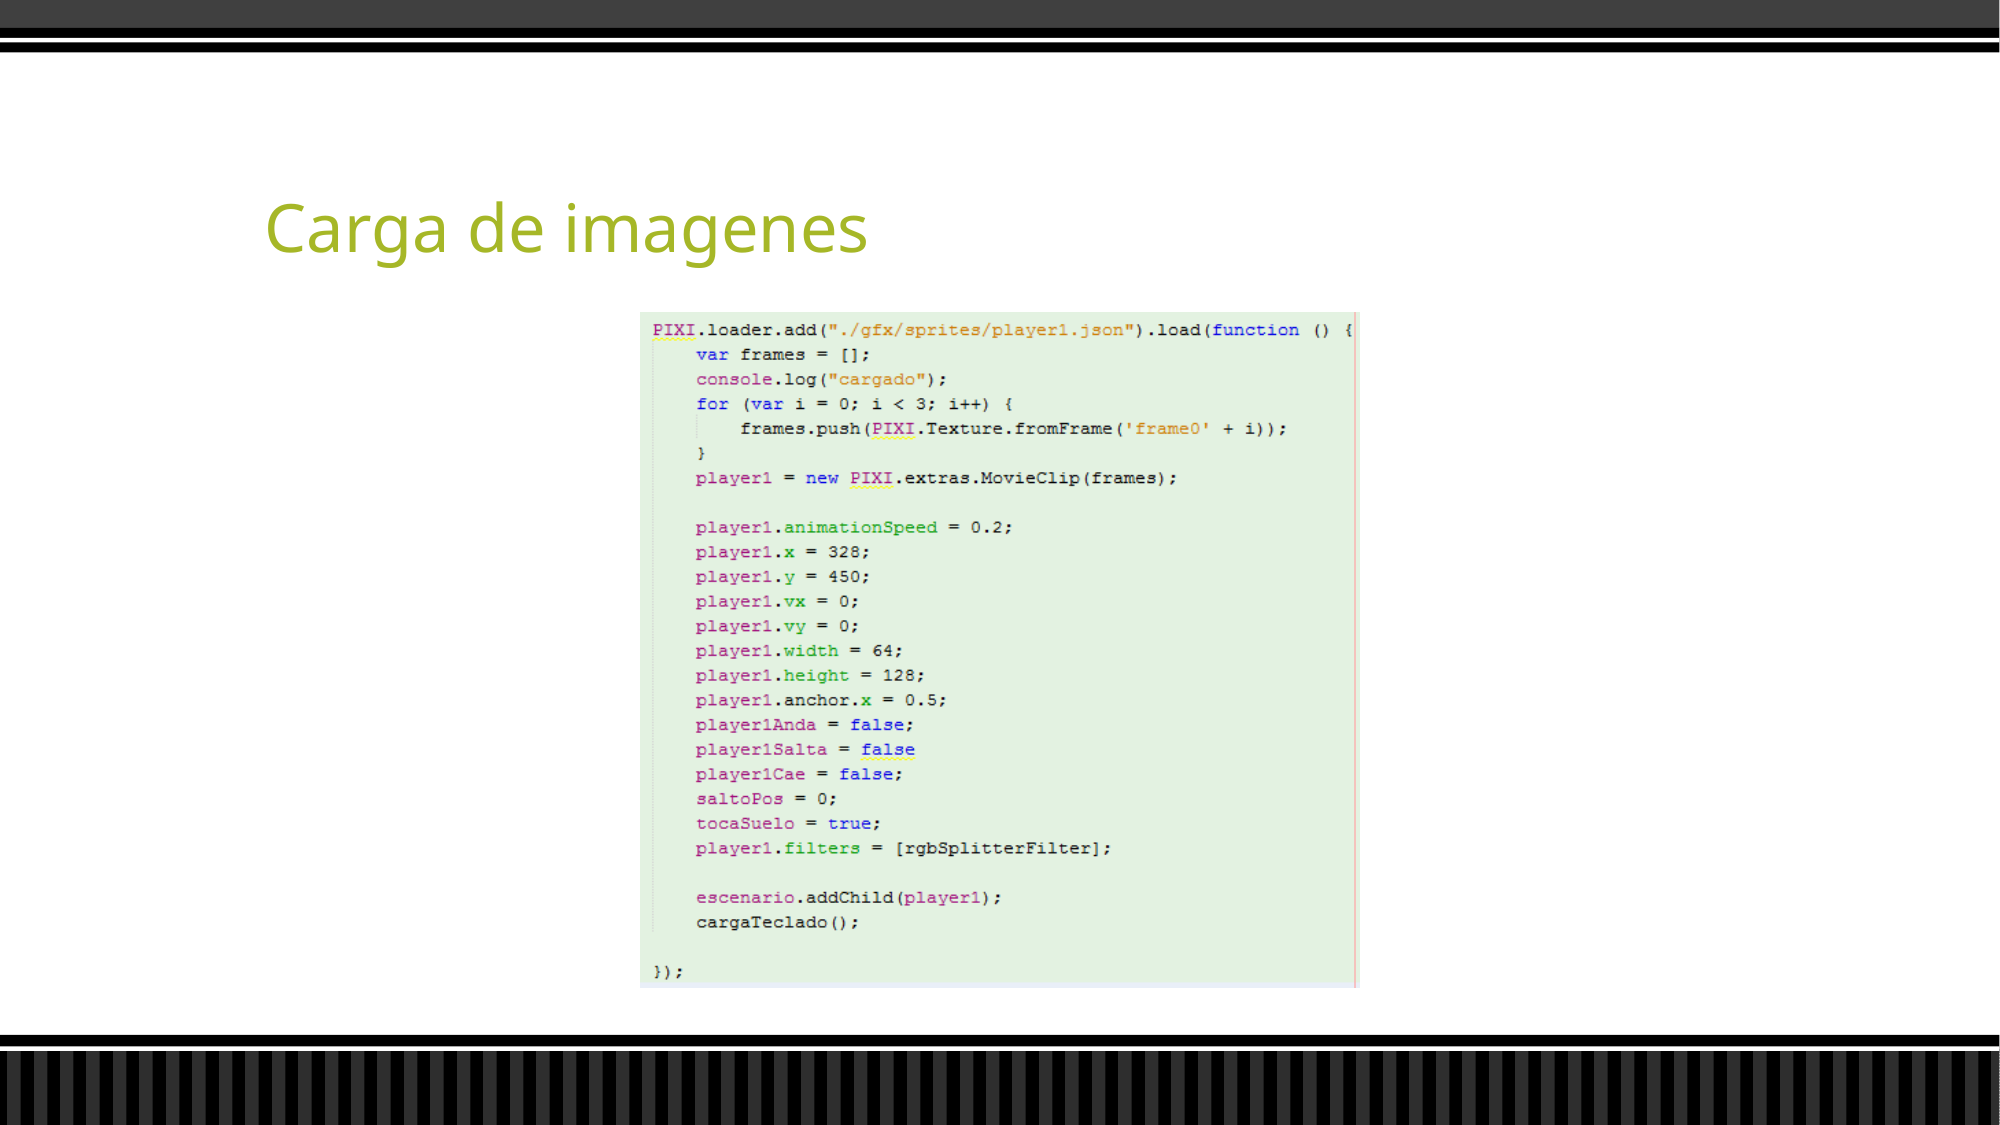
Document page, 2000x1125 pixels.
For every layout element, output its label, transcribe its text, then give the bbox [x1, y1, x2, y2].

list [639, 311, 1360, 988]
title Carga de imagenes [249, 99, 1750, 275]
